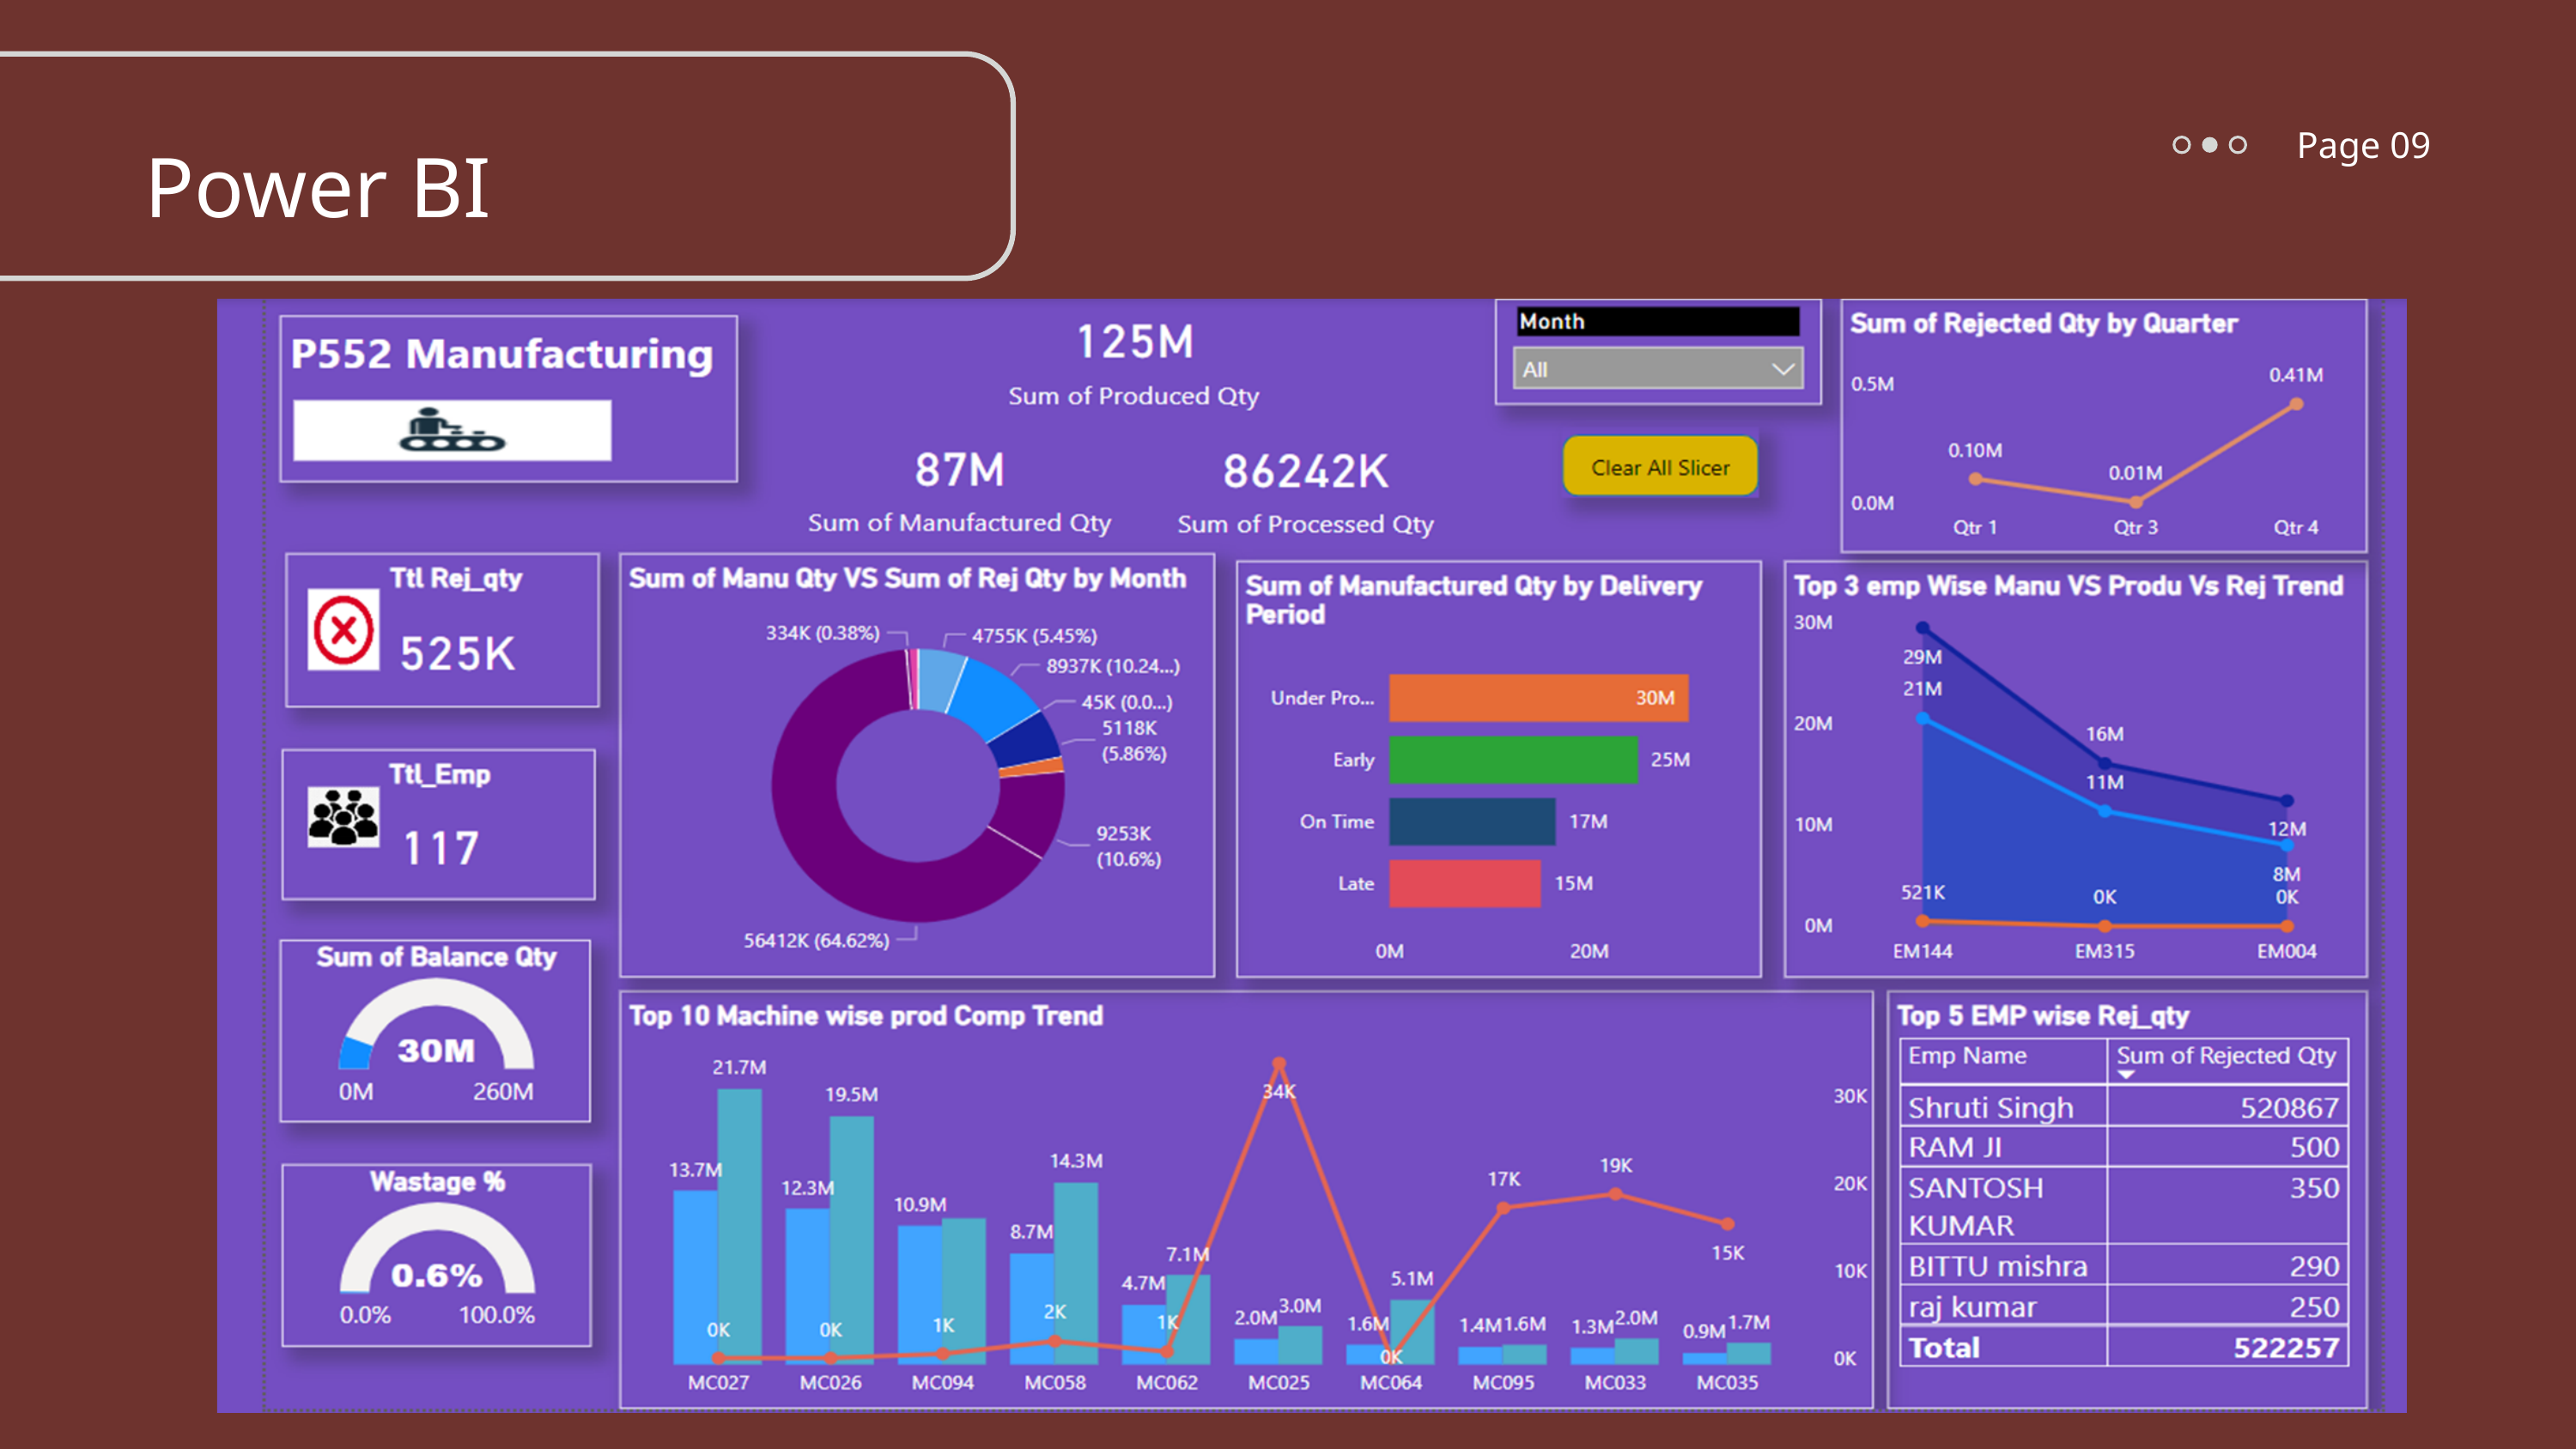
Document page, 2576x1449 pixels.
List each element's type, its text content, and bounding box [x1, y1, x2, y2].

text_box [2173, 136, 2190, 154]
text_box [216, 299, 2407, 1413]
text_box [2229, 136, 2246, 154]
text_box Page 09 [2238, 115, 2432, 166]
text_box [2202, 136, 2218, 154]
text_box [0, 53, 1014, 279]
